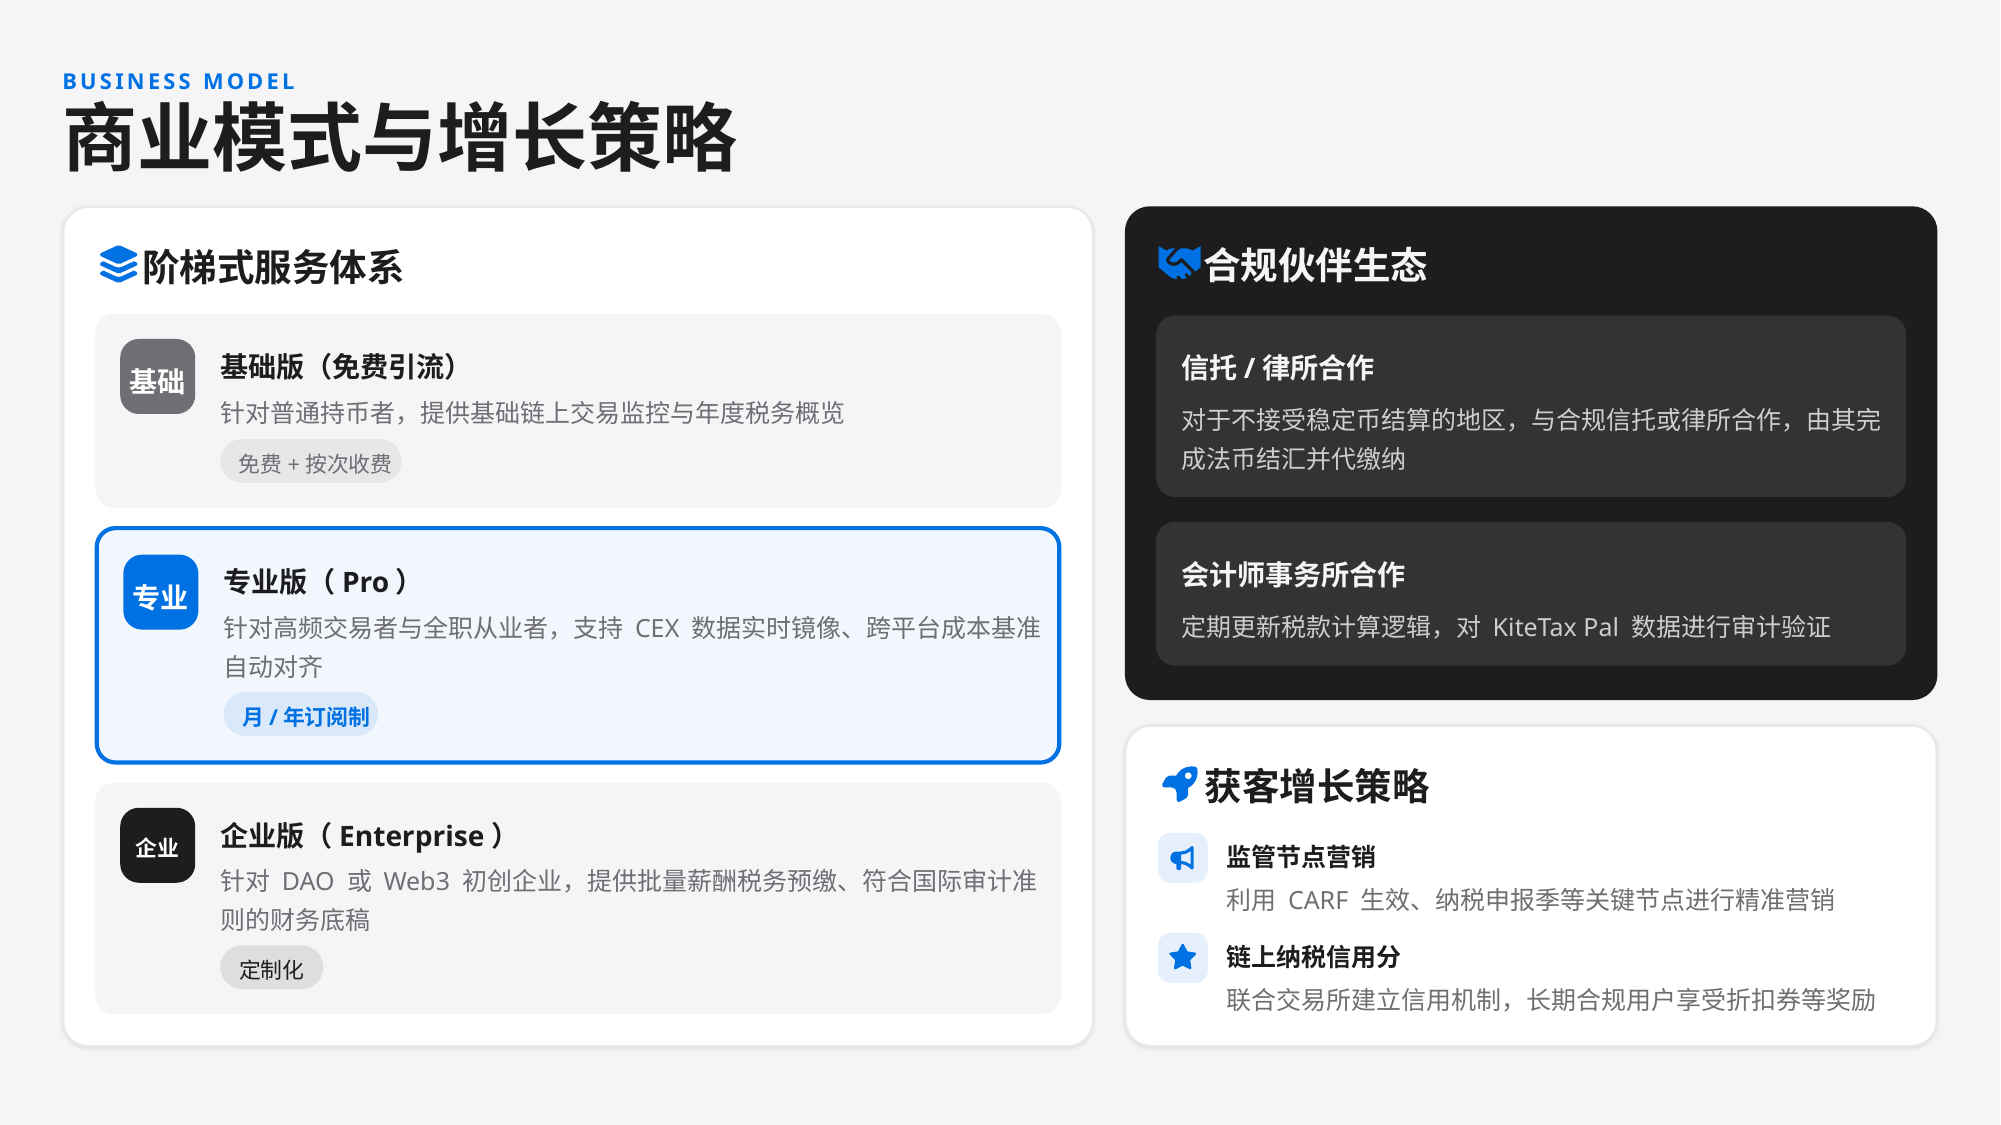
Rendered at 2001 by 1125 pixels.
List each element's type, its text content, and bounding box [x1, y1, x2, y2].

text_box [99, 245, 138, 264]
text_box [1158, 246, 1192, 279]
text_box [120, 807, 196, 883]
text_box 专业版（Pro） [223, 554, 1047, 599]
text_box 合规伙伴生态 [1203, 237, 1925, 288]
text_box [120, 338, 195, 414]
text_box 对于不接受稳定币结算的地区，与合规信托或律所合作，由其完成法币结汇并代缴纳 [1181, 396, 1894, 472]
text_box [1157, 932, 1208, 983]
text_box [1157, 832, 1208, 883]
text_box 商业模式与增长策略 [62, 106, 1975, 182]
text_box 链上纳税信用分 [1226, 932, 1889, 971]
text_box 针对 DAO 或 Web3 初创企业，提供批量薪酬税务预缴、符合国际审计准则的财务底稿 [220, 857, 1049, 933]
text_box [95, 782, 1061, 1015]
text_box 联合交易所建立信用机制，长期合规用户享受折扣券等奖励 [1226, 976, 1889, 1014]
text_box [1124, 206, 1938, 701]
text_box [1156, 315, 1907, 497]
text_box 针对普通持币者，提供基础链上交易监控与年度税务概览 [220, 389, 1049, 427]
text_box 定制化 [220, 945, 335, 989]
text_box 获客增长策略 [1204, 757, 1924, 808]
text_box 基础版（免费引流） [220, 339, 1050, 383]
text_box 基础 [129, 354, 200, 399]
text_box 利用 CARF 生效、纳税申报季等关键节点进行精准营销 [1226, 876, 1843, 914]
text_box 企业版（Enterprise） [220, 807, 1050, 852]
text_box [95, 314, 1061, 508]
text_box [123, 554, 199, 630]
text_box 阶梯式服务体系 [142, 239, 1080, 290]
text_box 定期更新税款计算逻辑，对 KiteTax Pal 数据进行审计验证 [1181, 603, 1894, 641]
text_box [1125, 725, 1937, 1047]
text_box 月/年订阅制 [223, 692, 390, 736]
text_box [99, 270, 138, 283]
text_box 监管节点营销 [1226, 832, 1843, 871]
text_box [1169, 943, 1197, 970]
text_box [1156, 521, 1907, 666]
text_box [63, 206, 1093, 1047]
text_box BUSINESS MODEL [62, 62, 1949, 94]
text_box [1169, 246, 1201, 272]
text_box [96, 528, 1060, 763]
text_box 会计师事务所合作 [1181, 546, 1896, 591]
text_box 专业 [132, 570, 204, 614]
text_box [1162, 766, 1198, 802]
text_box 针对高频交易者与全职从业者，支持 CEX 数据实时镜像、跨平台成本基准自动对齐 [223, 604, 1046, 680]
text_box [1170, 846, 1194, 871]
text_box 免费+按次收费 [220, 439, 413, 483]
text_box [99, 261, 138, 274]
text_box 企业 [135, 829, 191, 861]
text_box 信托/律所合作 [1181, 340, 1896, 385]
